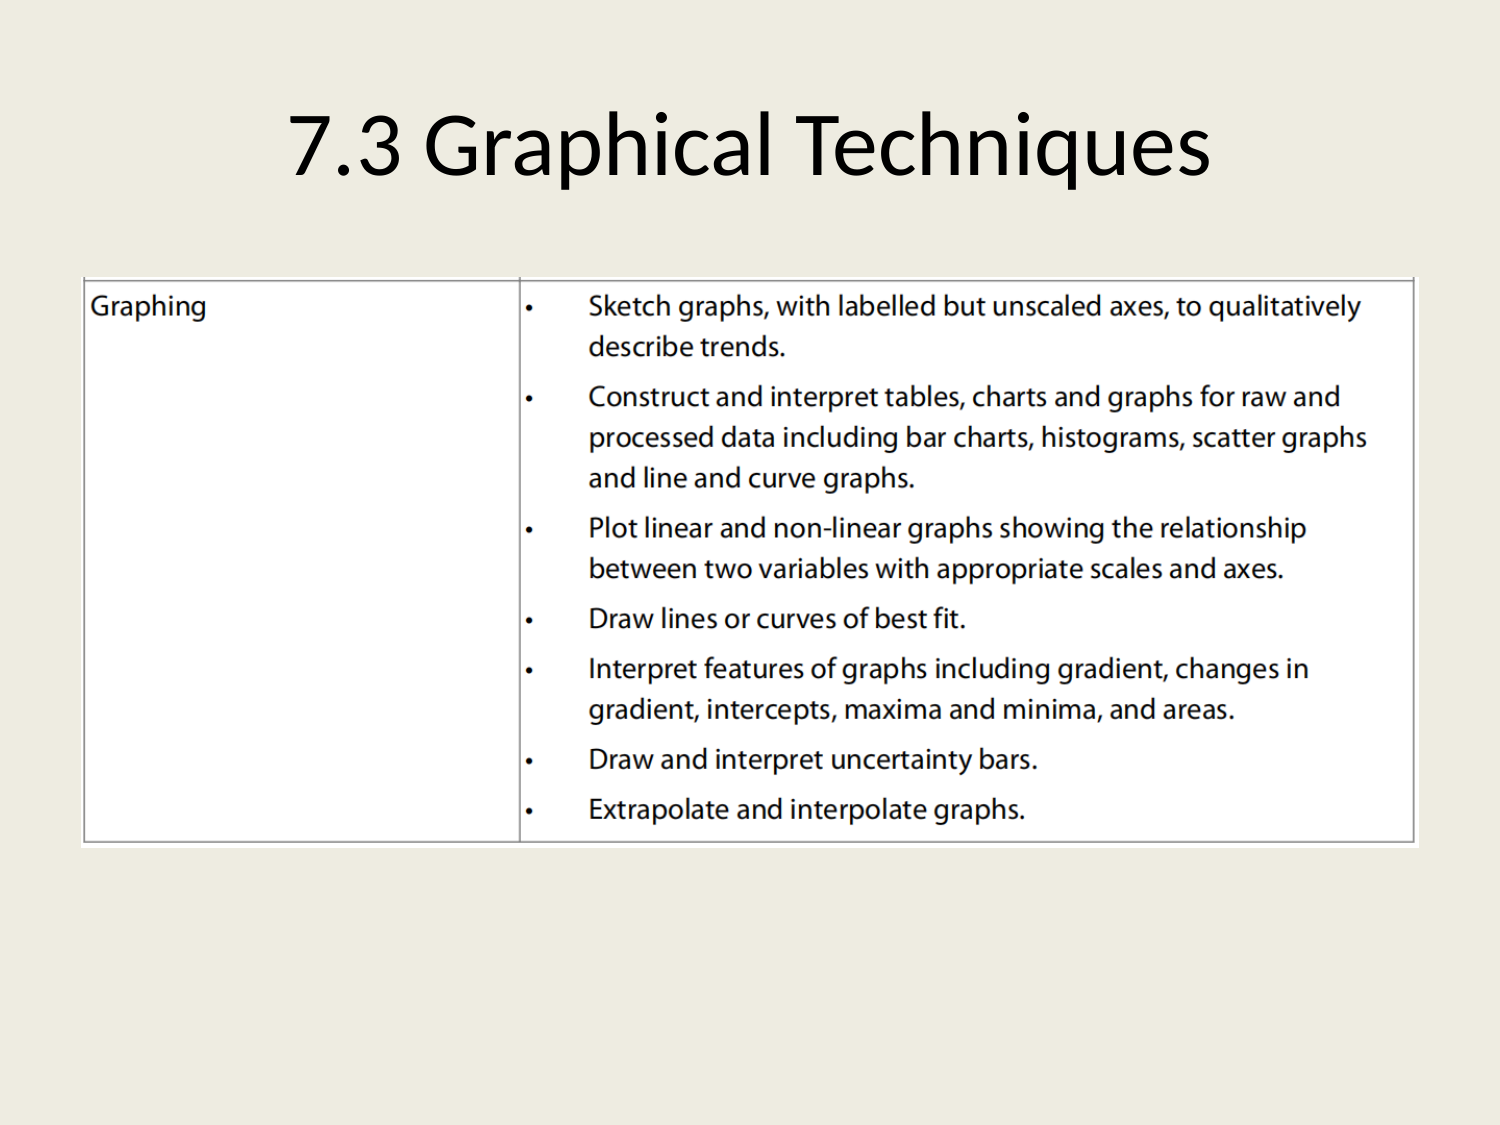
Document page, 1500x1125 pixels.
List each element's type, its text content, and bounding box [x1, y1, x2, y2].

title 7.3 Graphical Techniques [75, 45, 1425, 233]
picture [80, 276, 1419, 849]
